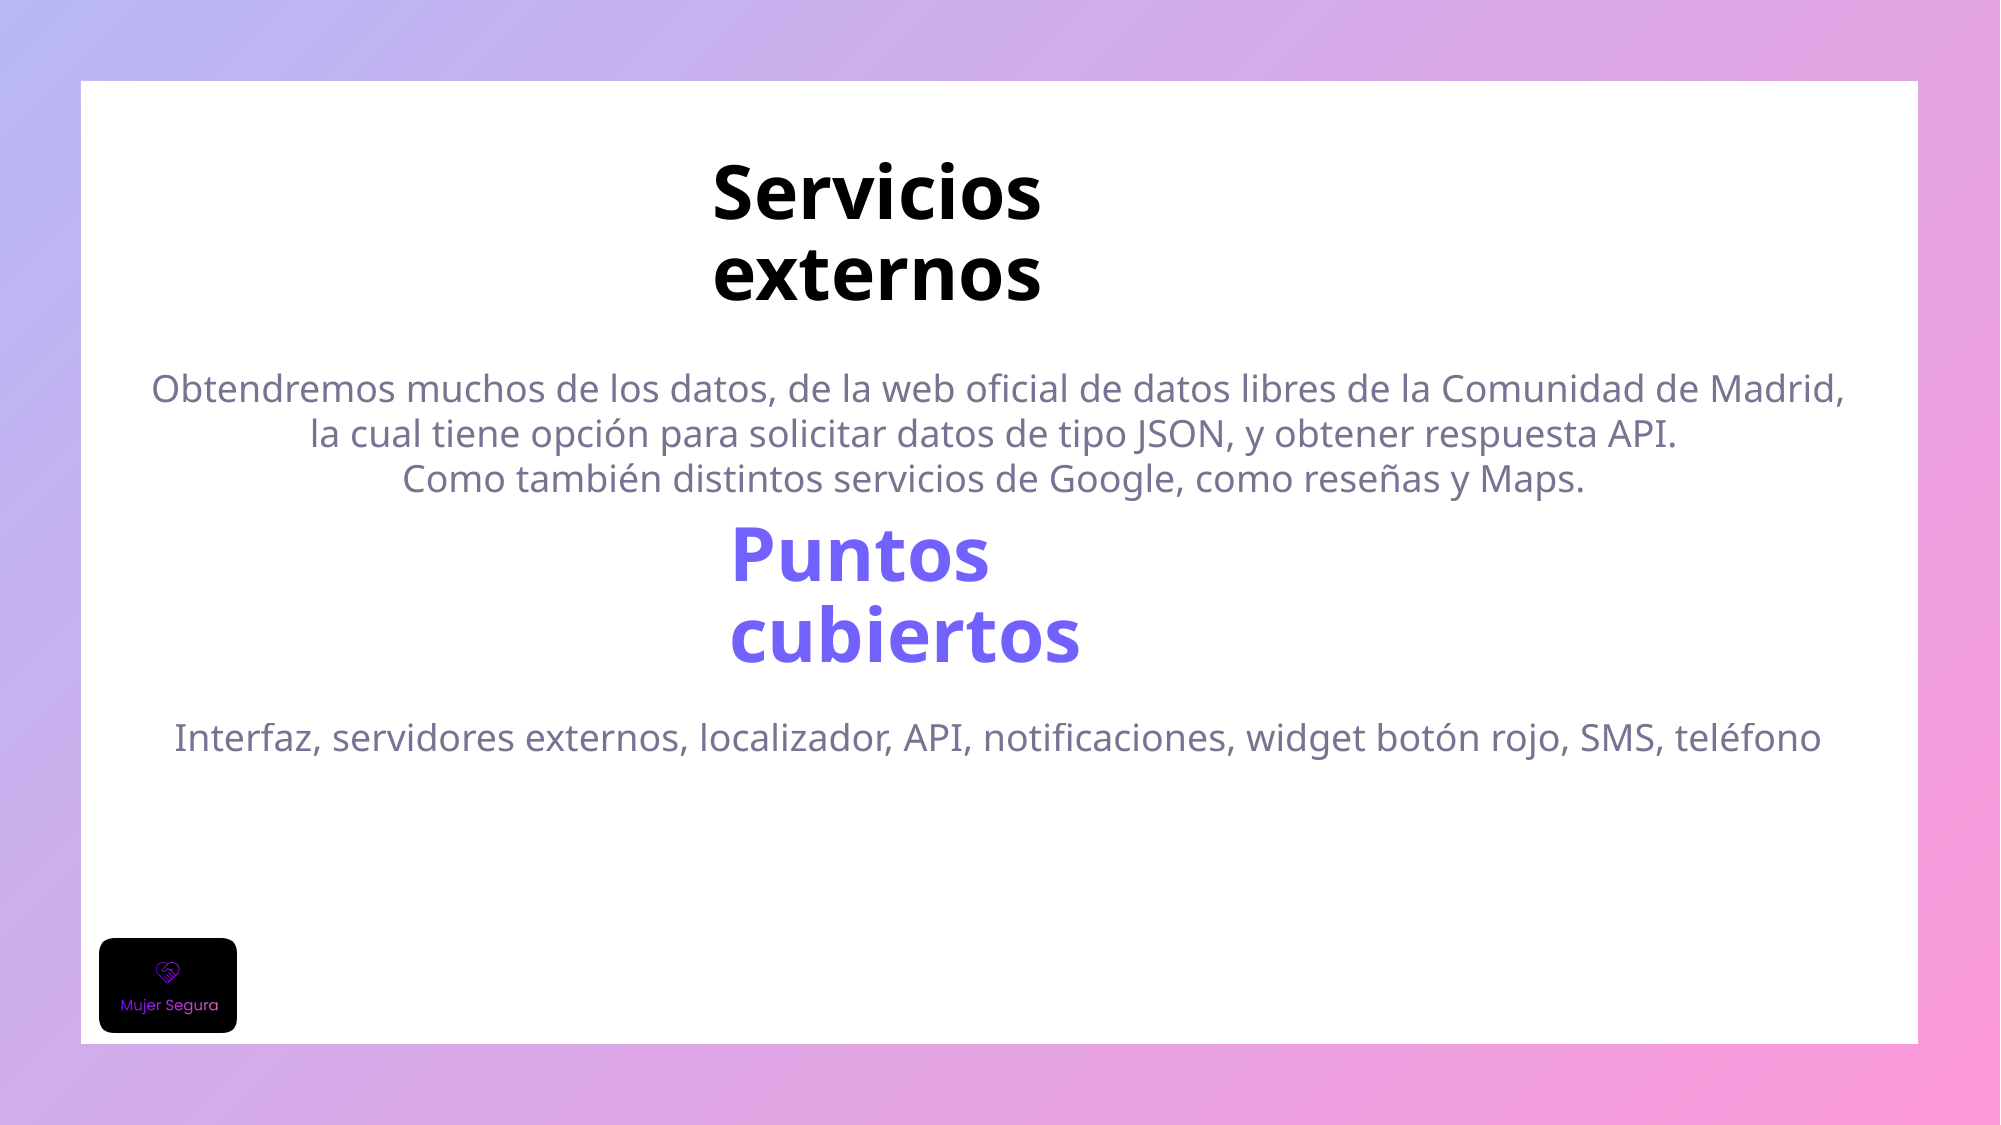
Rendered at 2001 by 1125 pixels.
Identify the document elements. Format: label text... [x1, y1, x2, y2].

text_box Obtendremos muchos de los datos, de la web oficial de datos libres de la Comunidad de Madrid, la cual tiene opción para solicitar datos de tipo JSON, y obtener respuesta API. Como también distintos servicios de Google, como reseñas y Maps. [135, 357, 1864, 508]
text_box Interfaz, servidores externos, localizador, API, notificaciones, widget botón rojo, SMS, teléfono [135, 706, 1864, 767]
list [99, 938, 237, 1033]
title Servicios externos [697, 127, 1346, 345]
text_box Puntos cubiertos [714, 489, 1330, 706]
